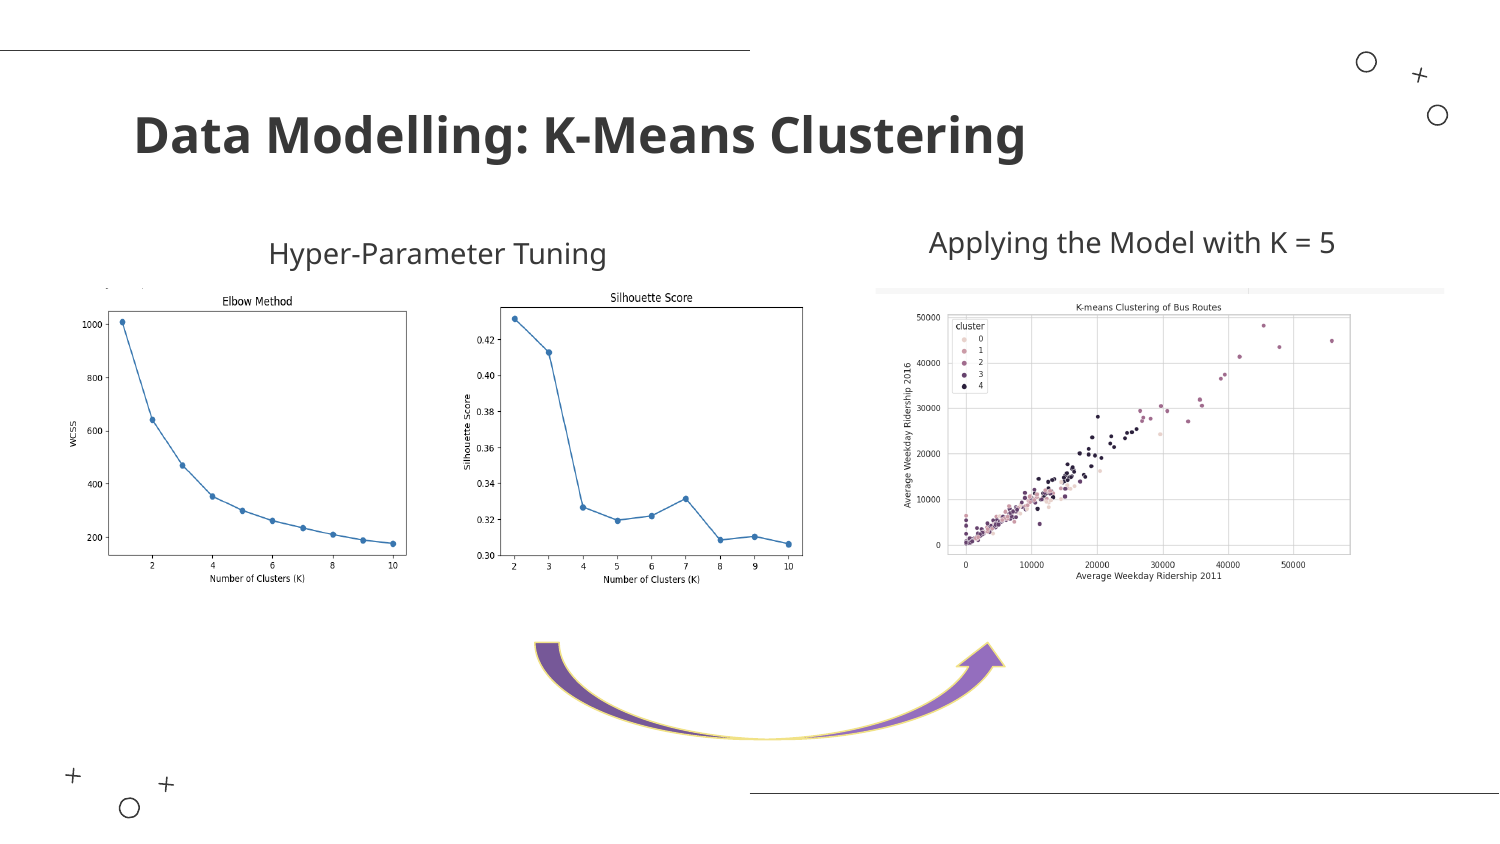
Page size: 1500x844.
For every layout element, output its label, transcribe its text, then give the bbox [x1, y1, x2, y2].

picture [875, 288, 1445, 595]
text_box Applying the Model with K = 5 [913, 209, 1406, 275]
text_box Hyper-Parameter Tuning [253, 220, 669, 286]
text_box [534, 642, 1005, 740]
title Data Modelling: K-Means Clustering [118, 88, 1382, 183]
picture [51, 288, 839, 595]
